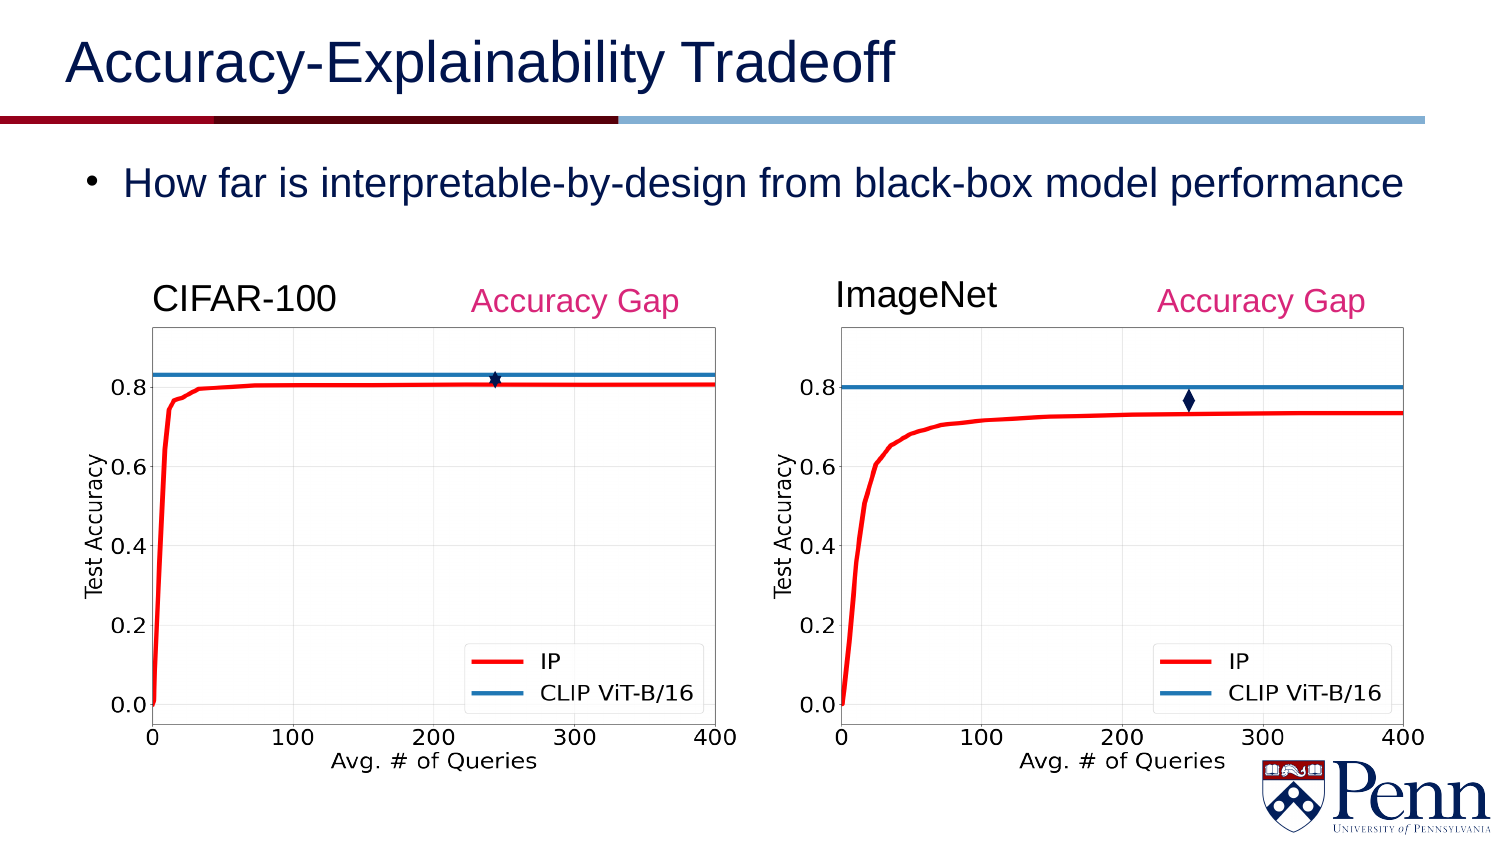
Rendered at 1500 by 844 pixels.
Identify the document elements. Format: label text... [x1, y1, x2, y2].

list How far is interpretable-by-design from black-box model performance [70, 148, 1421, 755]
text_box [79, 261, 1430, 778]
title Accuracy-Explainability Tradeoff [50, 2, 1401, 117]
picture [1261, 759, 1491, 835]
